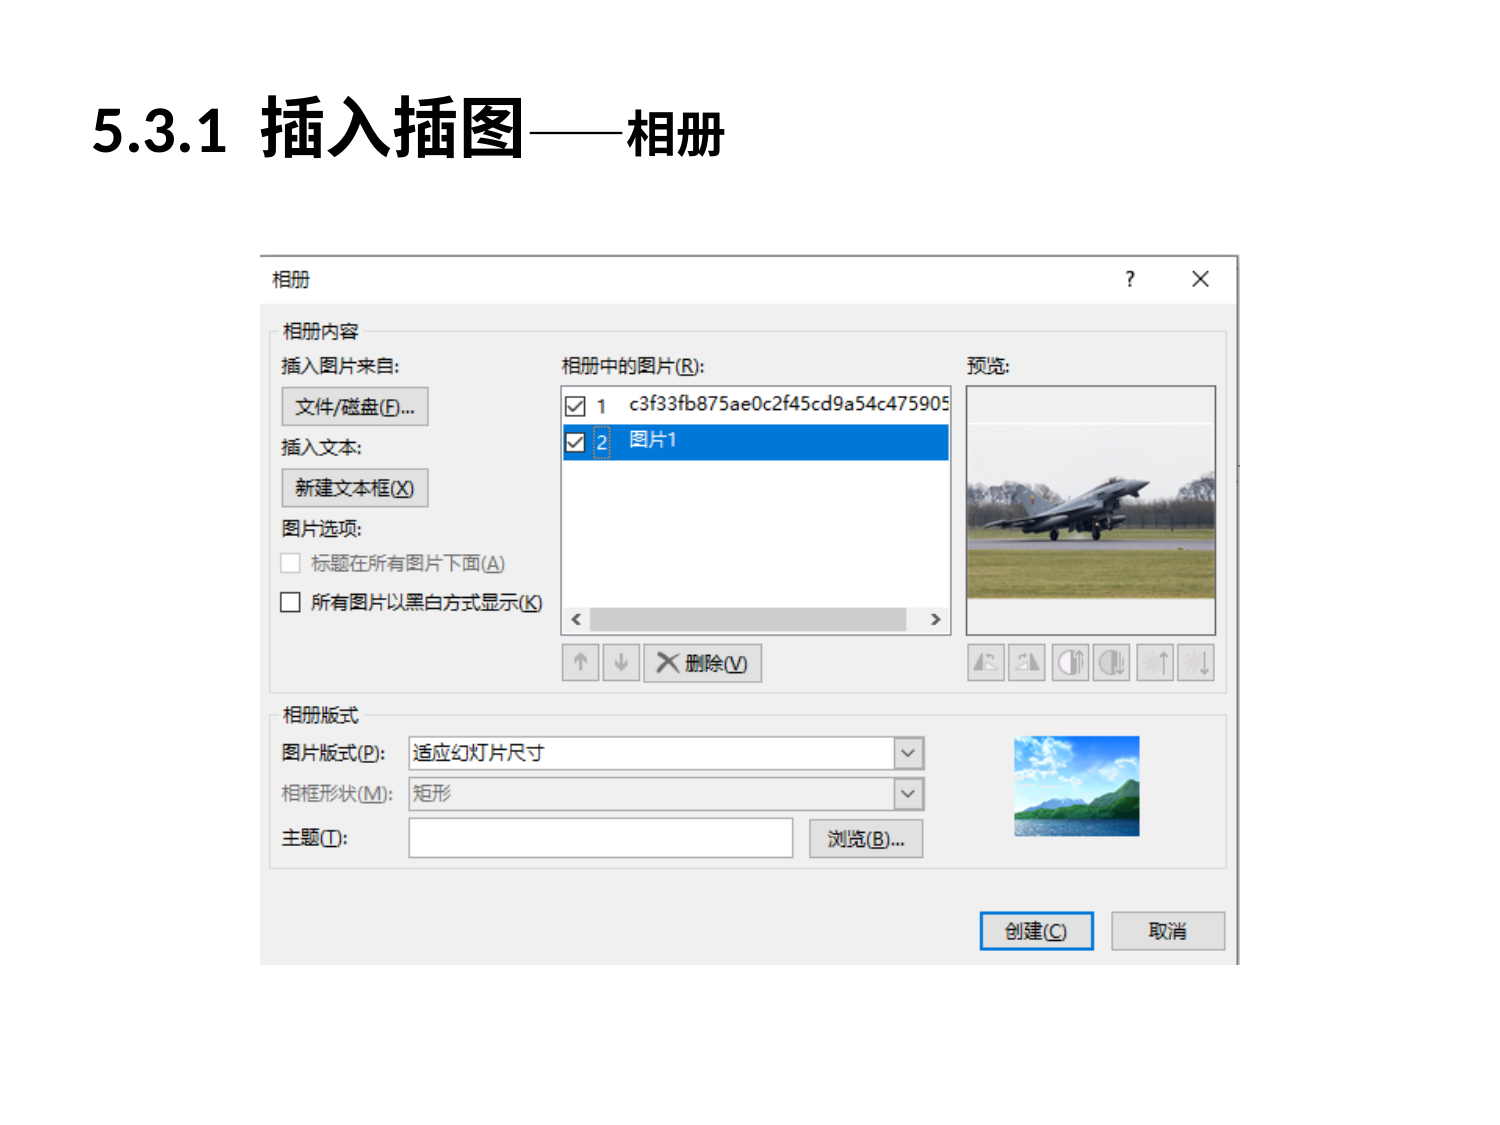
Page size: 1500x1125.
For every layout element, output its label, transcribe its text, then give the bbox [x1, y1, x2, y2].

text_box 5.3.1 插入插图——相册 [76, 78, 1247, 173]
picture [260, 254, 1240, 965]
